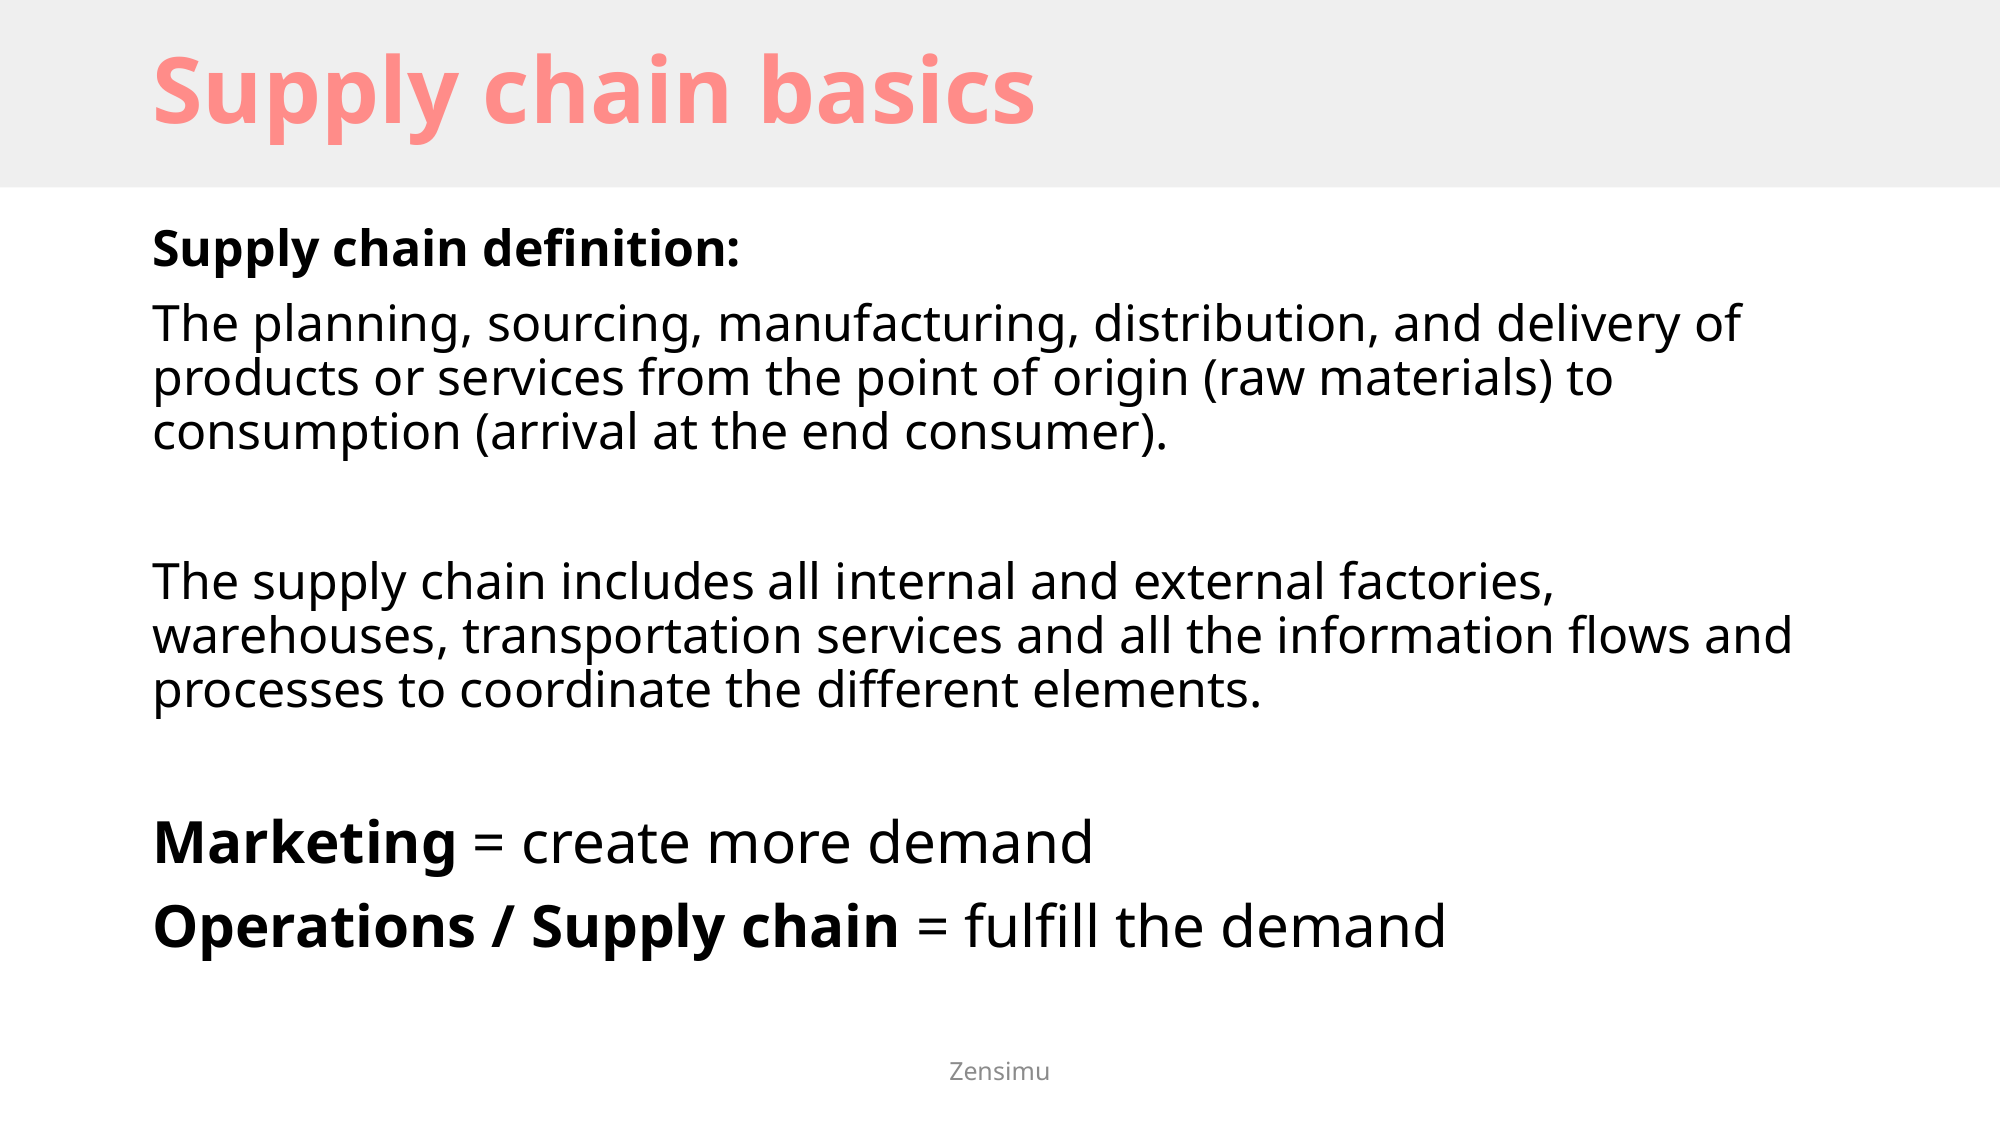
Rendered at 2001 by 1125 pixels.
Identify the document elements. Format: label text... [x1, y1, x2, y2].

list Supply chain definition: The planning, sourcing, manufacturing, distribution, and delivery of products or services from the point of origin (raw materials) to consumption (arrival at the end consumer). The supply chain includes all internal and external factories, warehouses, transportation services and all the information flows and processes to coordinate the different elements. Marketing = create more demand Operations / Supply chain = fulfill the demand [137, 216, 1863, 1058]
title Supply chain basics [137, 0, 1863, 188]
footer Zensimu [662, 1042, 1338, 1103]
